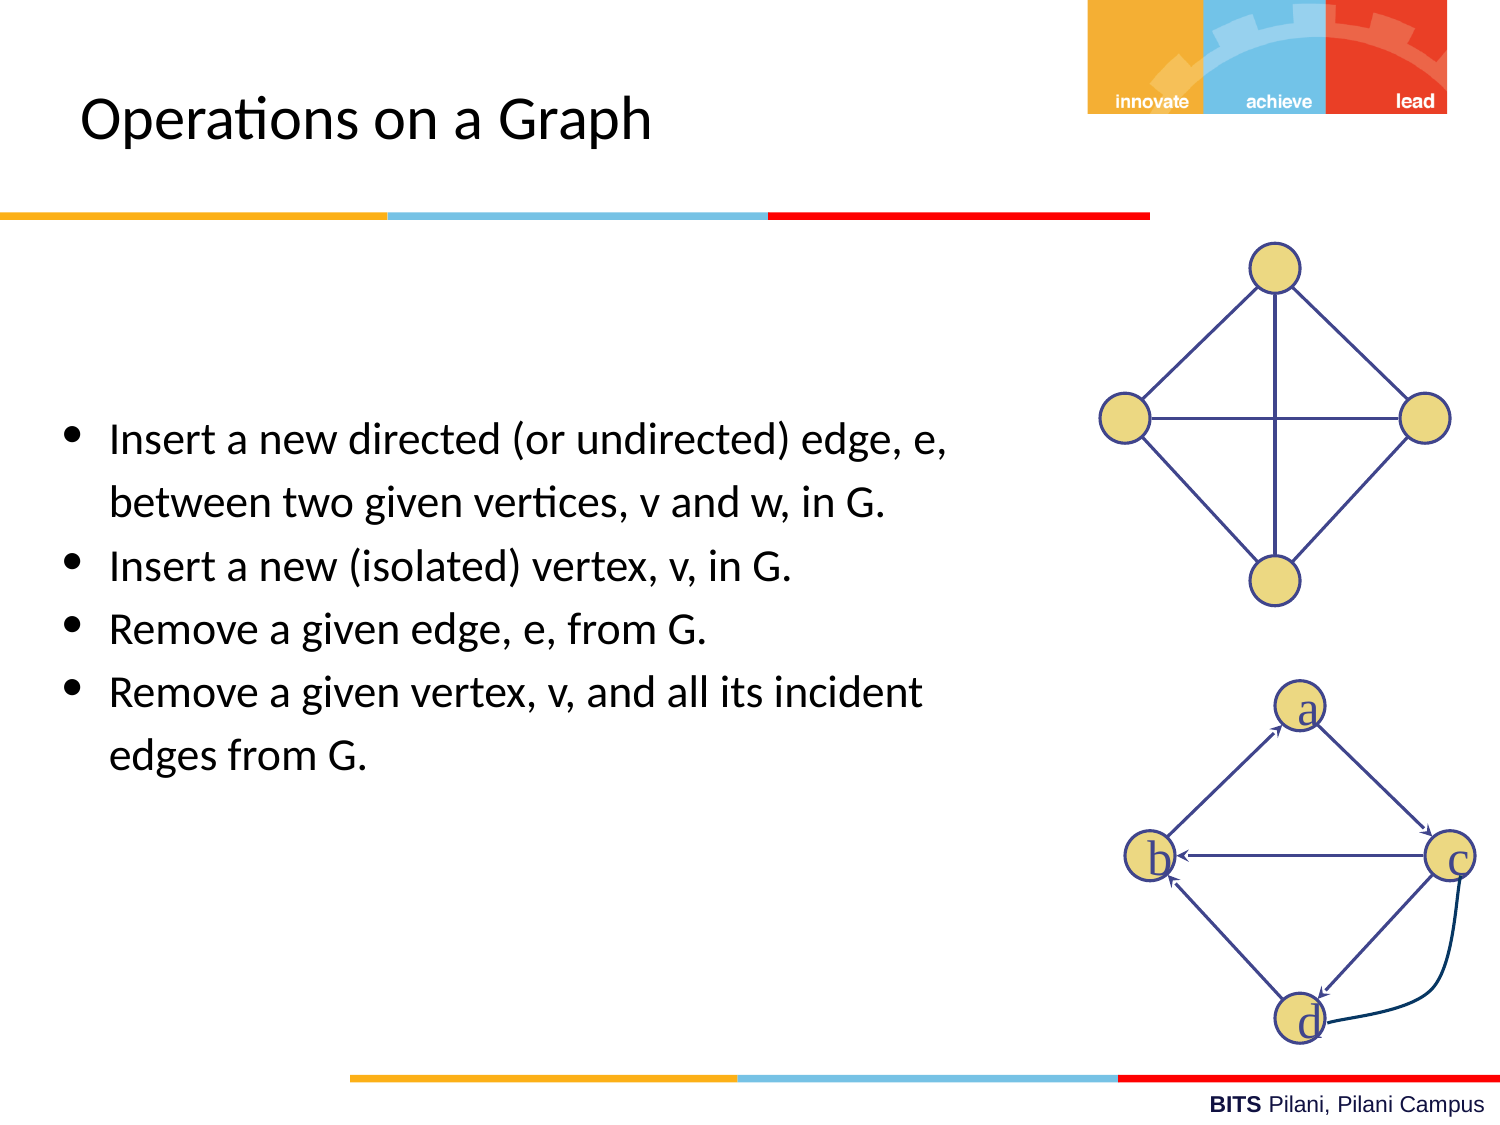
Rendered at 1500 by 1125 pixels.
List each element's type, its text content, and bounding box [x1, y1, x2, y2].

text_box [1100, 393, 1151, 444]
text_box c [1425, 830, 1476, 881]
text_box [1167, 724, 1283, 837]
text_box [1438, 875, 1461, 981]
text_box [1400, 393, 1451, 444]
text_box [1292, 437, 1408, 562]
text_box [1317, 724, 1433, 837]
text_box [1167, 874, 1283, 1000]
text_box b [1125, 830, 1176, 881]
text_box [1327, 1009, 1393, 1024]
text_box [1250, 243, 1301, 294]
text_box Insert a new directed (or undirected) edge, e, between two given vertices, v and w, in G. Insert a new (isolated) vertex, v, in G. Remove a given edge, e, from G. Remove a given vertex, v, and all its incident edges from G. [37, 393, 1052, 1005]
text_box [1292, 287, 1408, 400]
text_box a [1275, 680, 1326, 731]
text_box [1142, 437, 1258, 562]
picture [1087, 0, 1448, 114]
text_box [1317, 874, 1433, 1000]
text_box [1250, 555, 1301, 606]
text_box d [1275, 993, 1326, 1044]
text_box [1142, 287, 1258, 400]
text_box Operations on a Graph [64, 45, 1069, 185]
